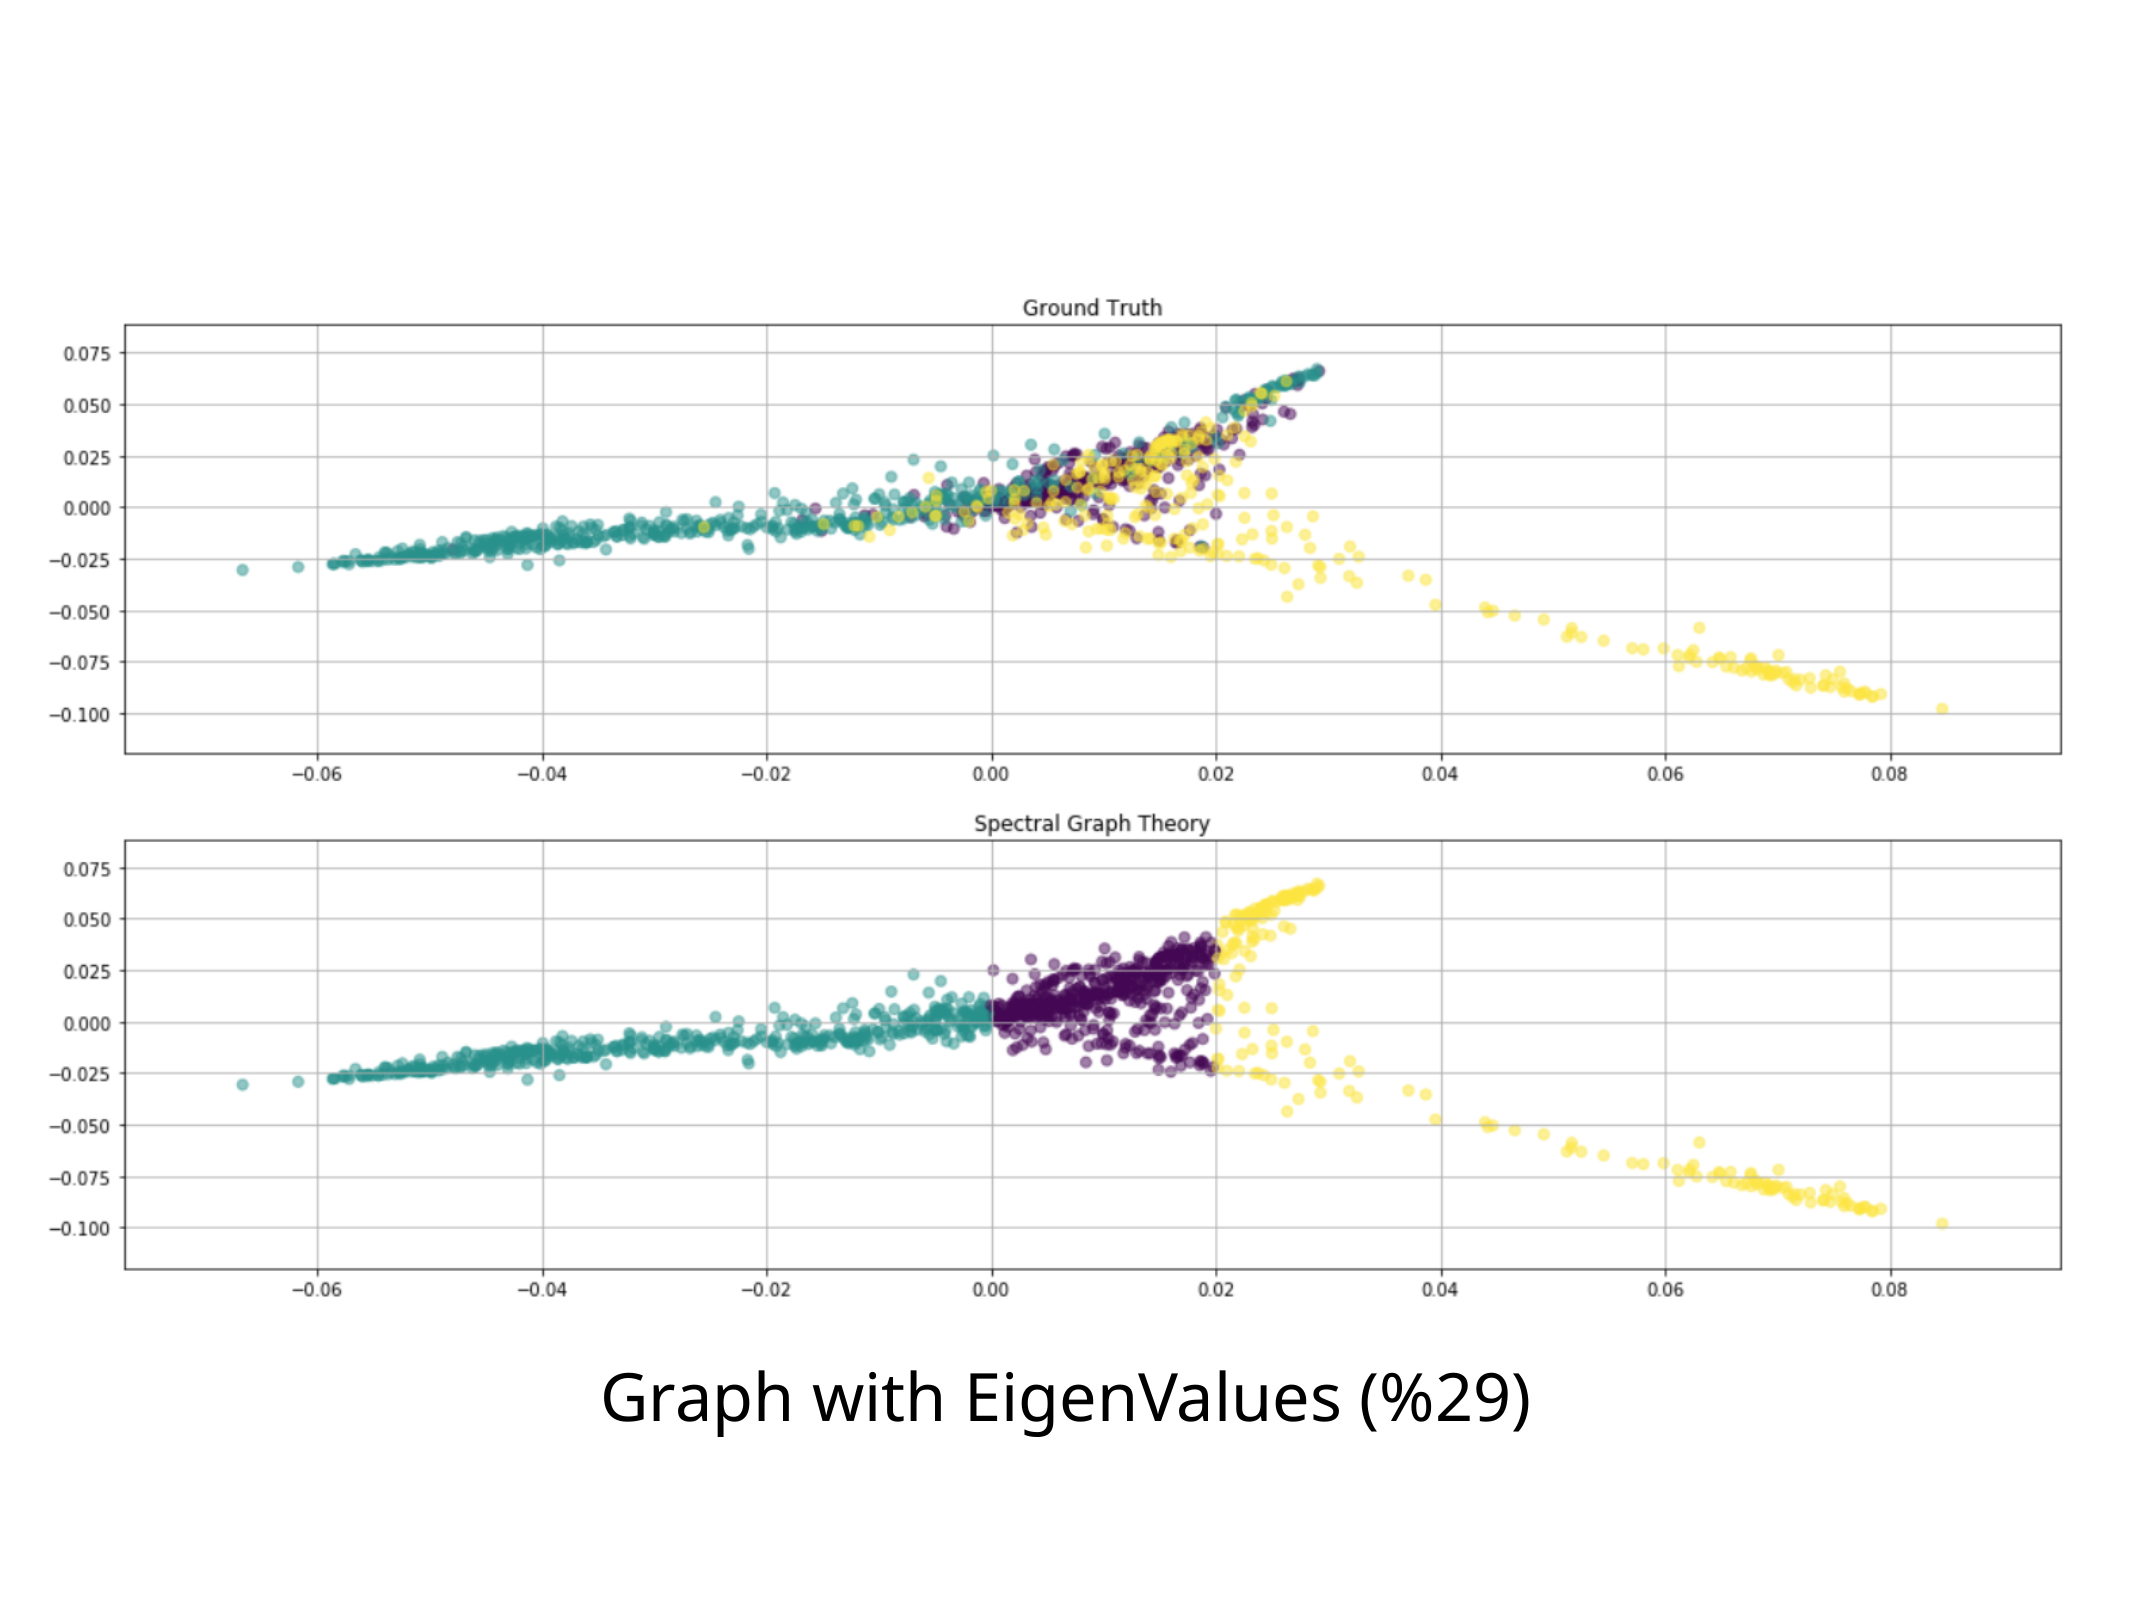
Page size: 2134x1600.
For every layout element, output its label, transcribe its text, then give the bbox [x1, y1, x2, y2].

text_box Graph with EigenValues (%29) [156, 1346, 1978, 1444]
picture [30, 279, 2103, 1321]
